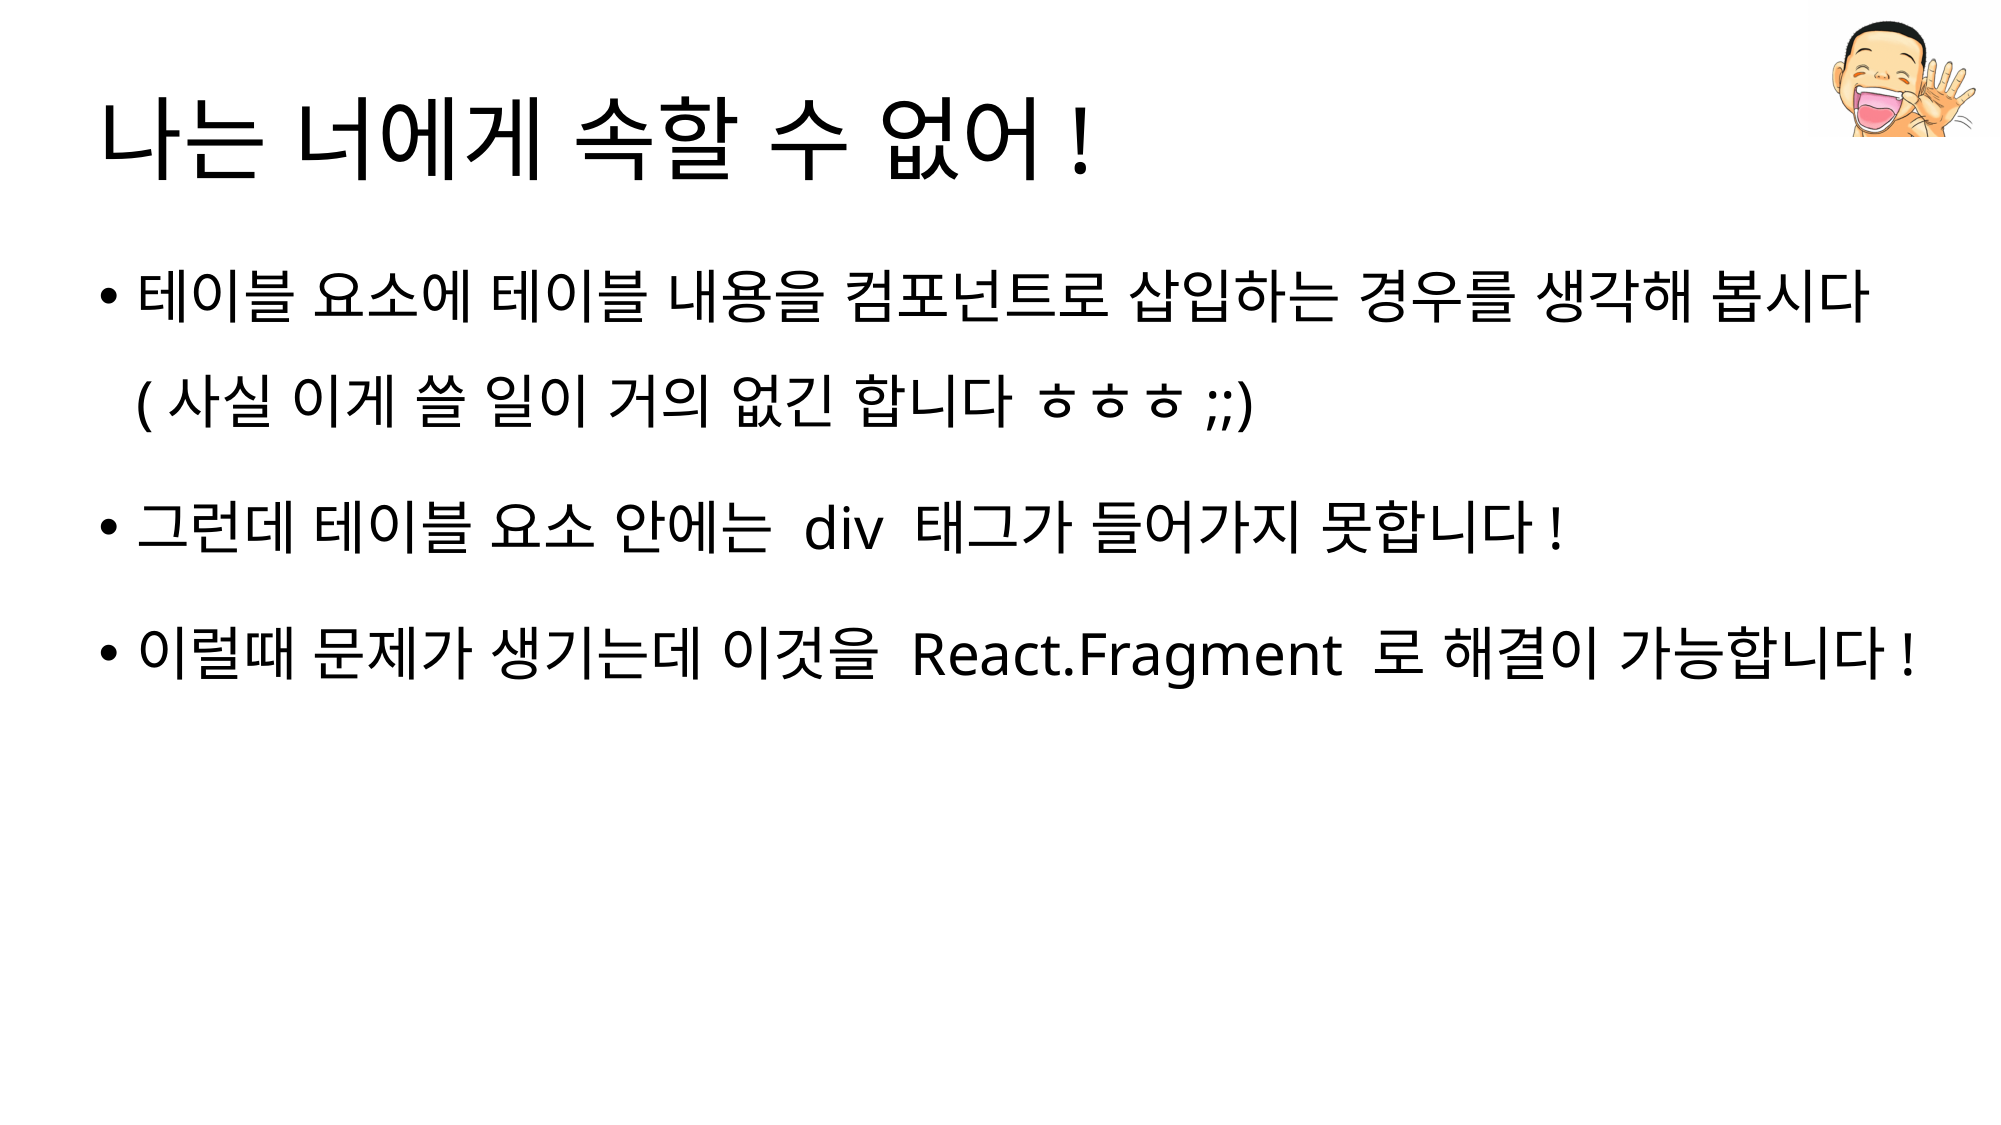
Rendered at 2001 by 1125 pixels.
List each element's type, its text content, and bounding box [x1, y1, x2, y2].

list 테이블 요소에 테이블 내용을 컴포넌트로 삽입하는 경우를 생각해 봅시다(사실 이게 쓸 일이 거의 없긴 합니다 ㅎㅎㅎ;;) 그런데 테이블 요소 안에는 div 태그가 들어가지 못합니다! 이럴때 문제가 생기는데 이것을 React.Fragment 로 해결이 가능합니다! [83, 217, 1931, 1125]
title 나는 너에게 속할 수 없어! [83, 0, 1931, 217]
picture [1931, 0, 2000, 137]
